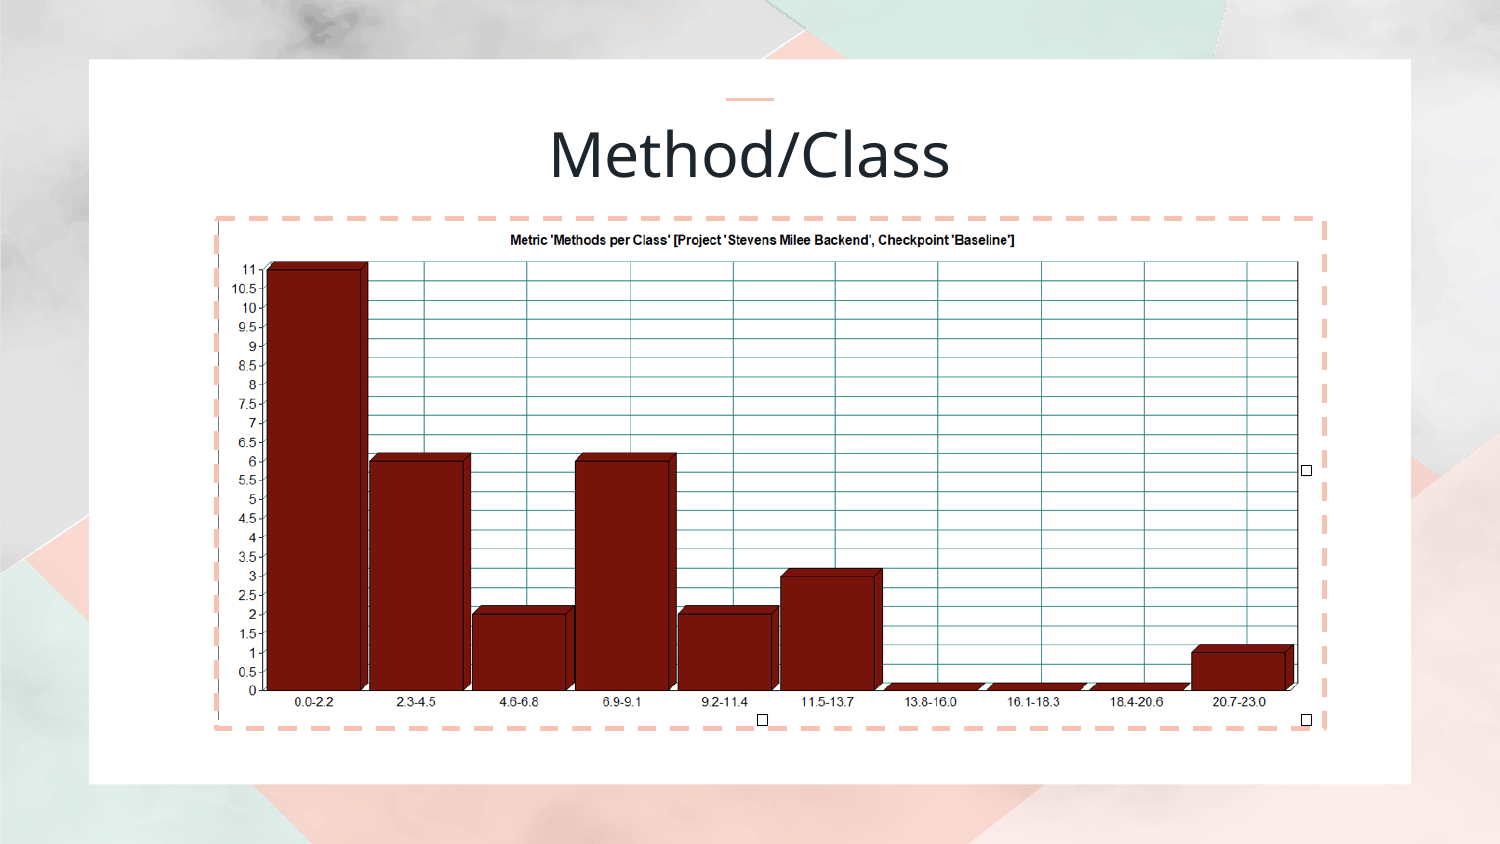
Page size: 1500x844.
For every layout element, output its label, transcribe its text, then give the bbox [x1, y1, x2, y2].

picture [0, 0, 1500, 844]
title Method/Class [323, 99, 1177, 187]
